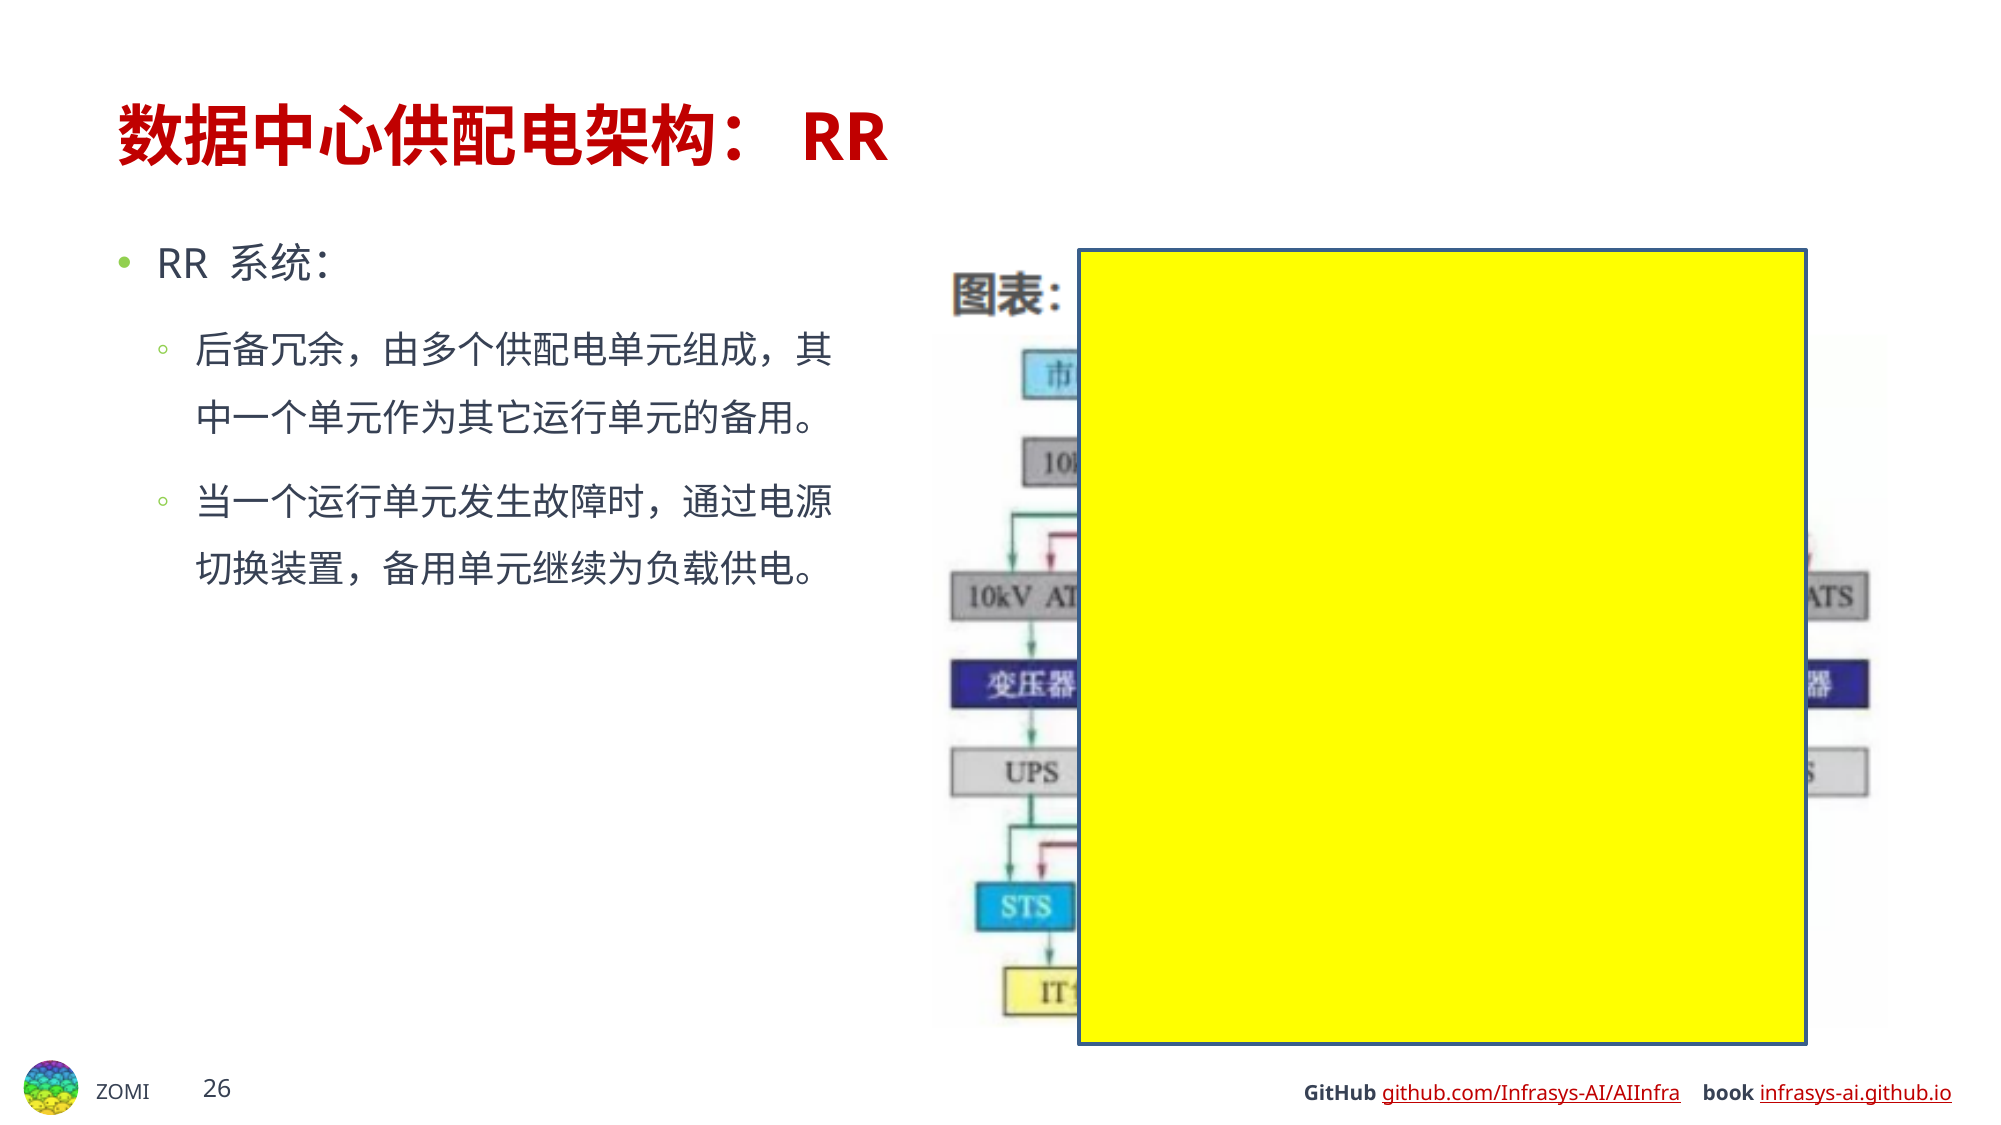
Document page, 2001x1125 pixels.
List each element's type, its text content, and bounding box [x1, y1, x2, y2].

picture [900, 249, 1901, 1045]
title 数据中心供配电架构：RR [102, 85, 1901, 183]
picture [23, 1060, 79, 1115]
list RR 系统： 后备冗余，由多个供配电单元组成，其中一个单元作为其它运行单元的备用。 当一个运行单元发生故障时，通过电源切换装置，备用单元继续为负载供电。 [102, 204, 868, 1044]
